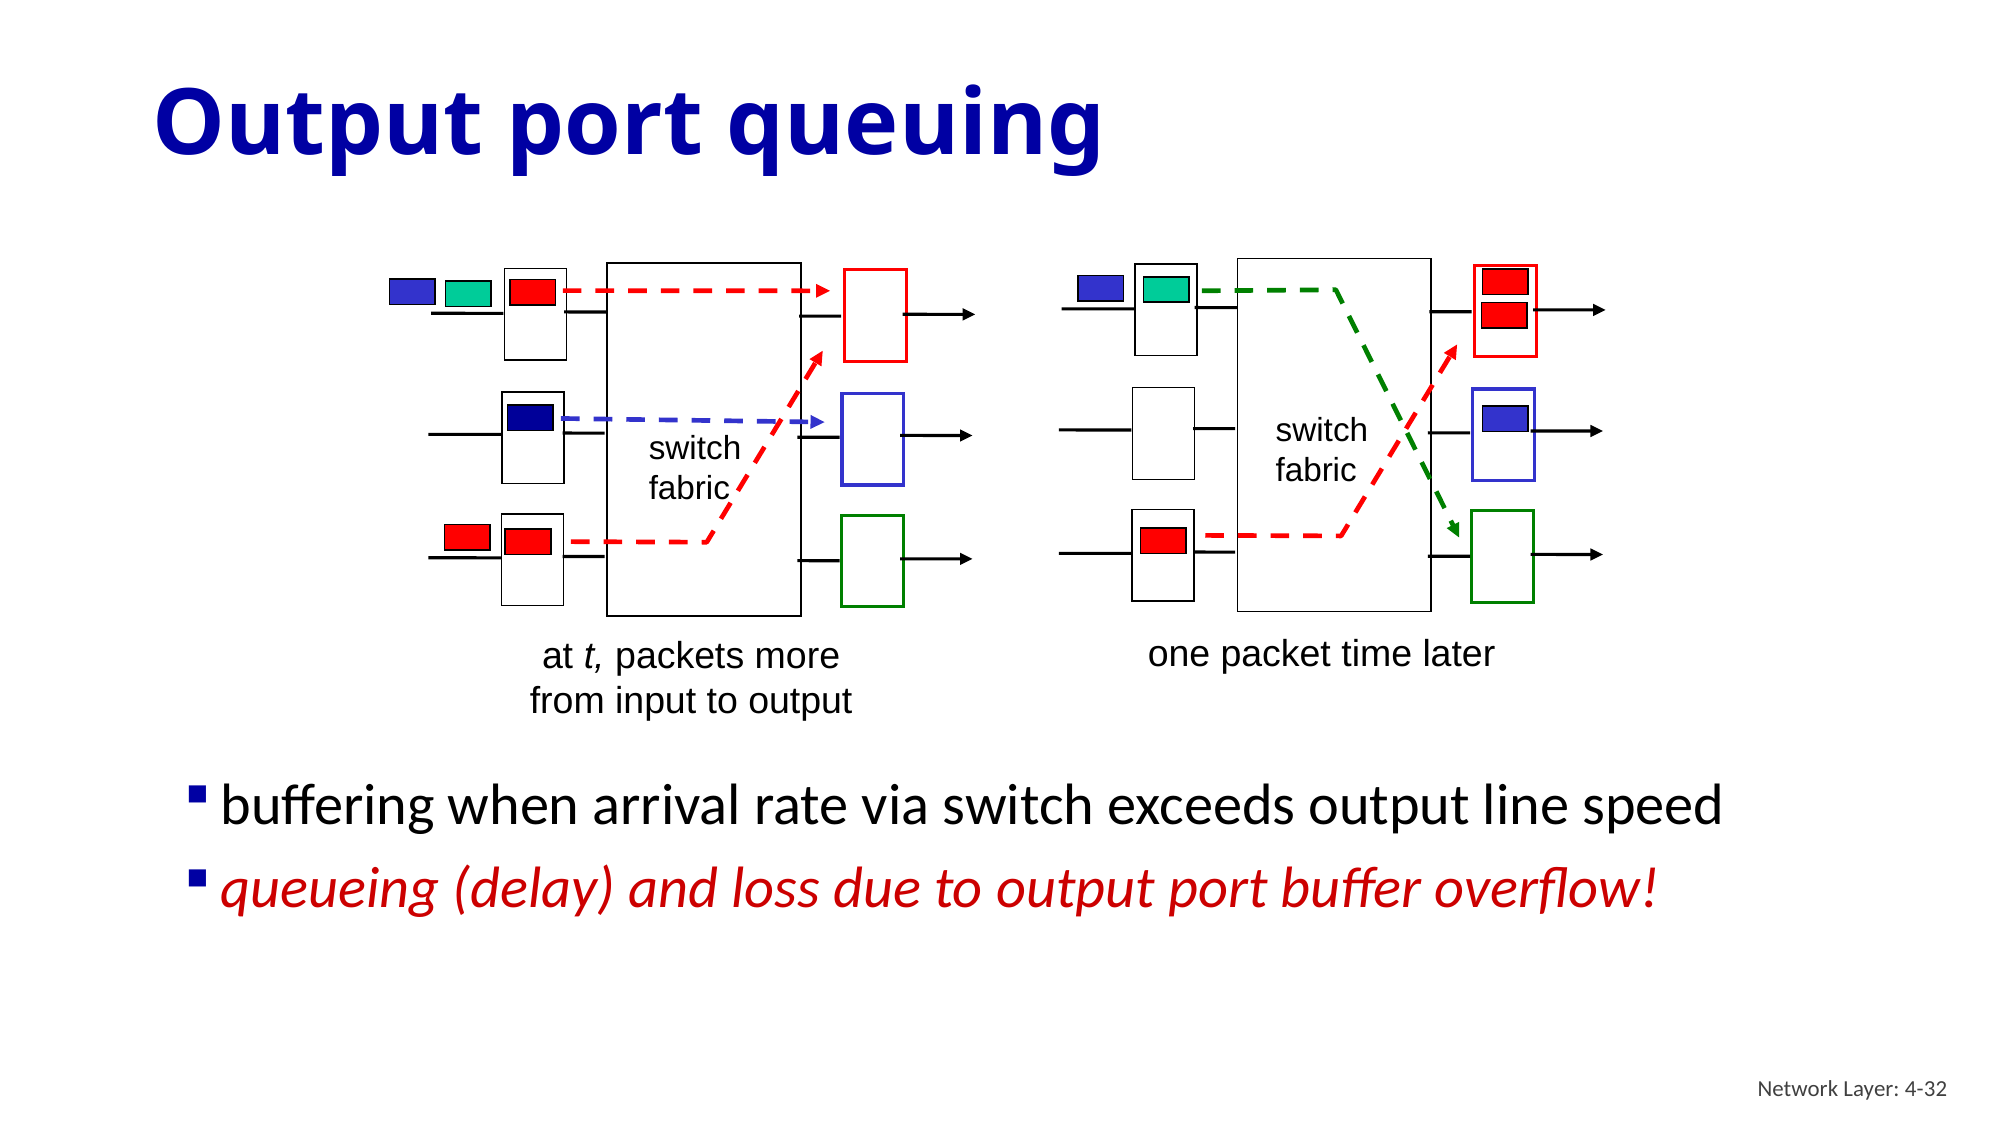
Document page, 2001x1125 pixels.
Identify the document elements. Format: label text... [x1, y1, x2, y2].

slide_number Network Layer: 4- [1512, 1056, 1963, 1117]
text_box buffering when arrival rate via switch exceeds output line speed queueing (delay) and loss due to output port buffer overflow! [147, 766, 1798, 1055]
title Output port queuing [137, 51, 1863, 198]
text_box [389, 258, 1606, 730]
